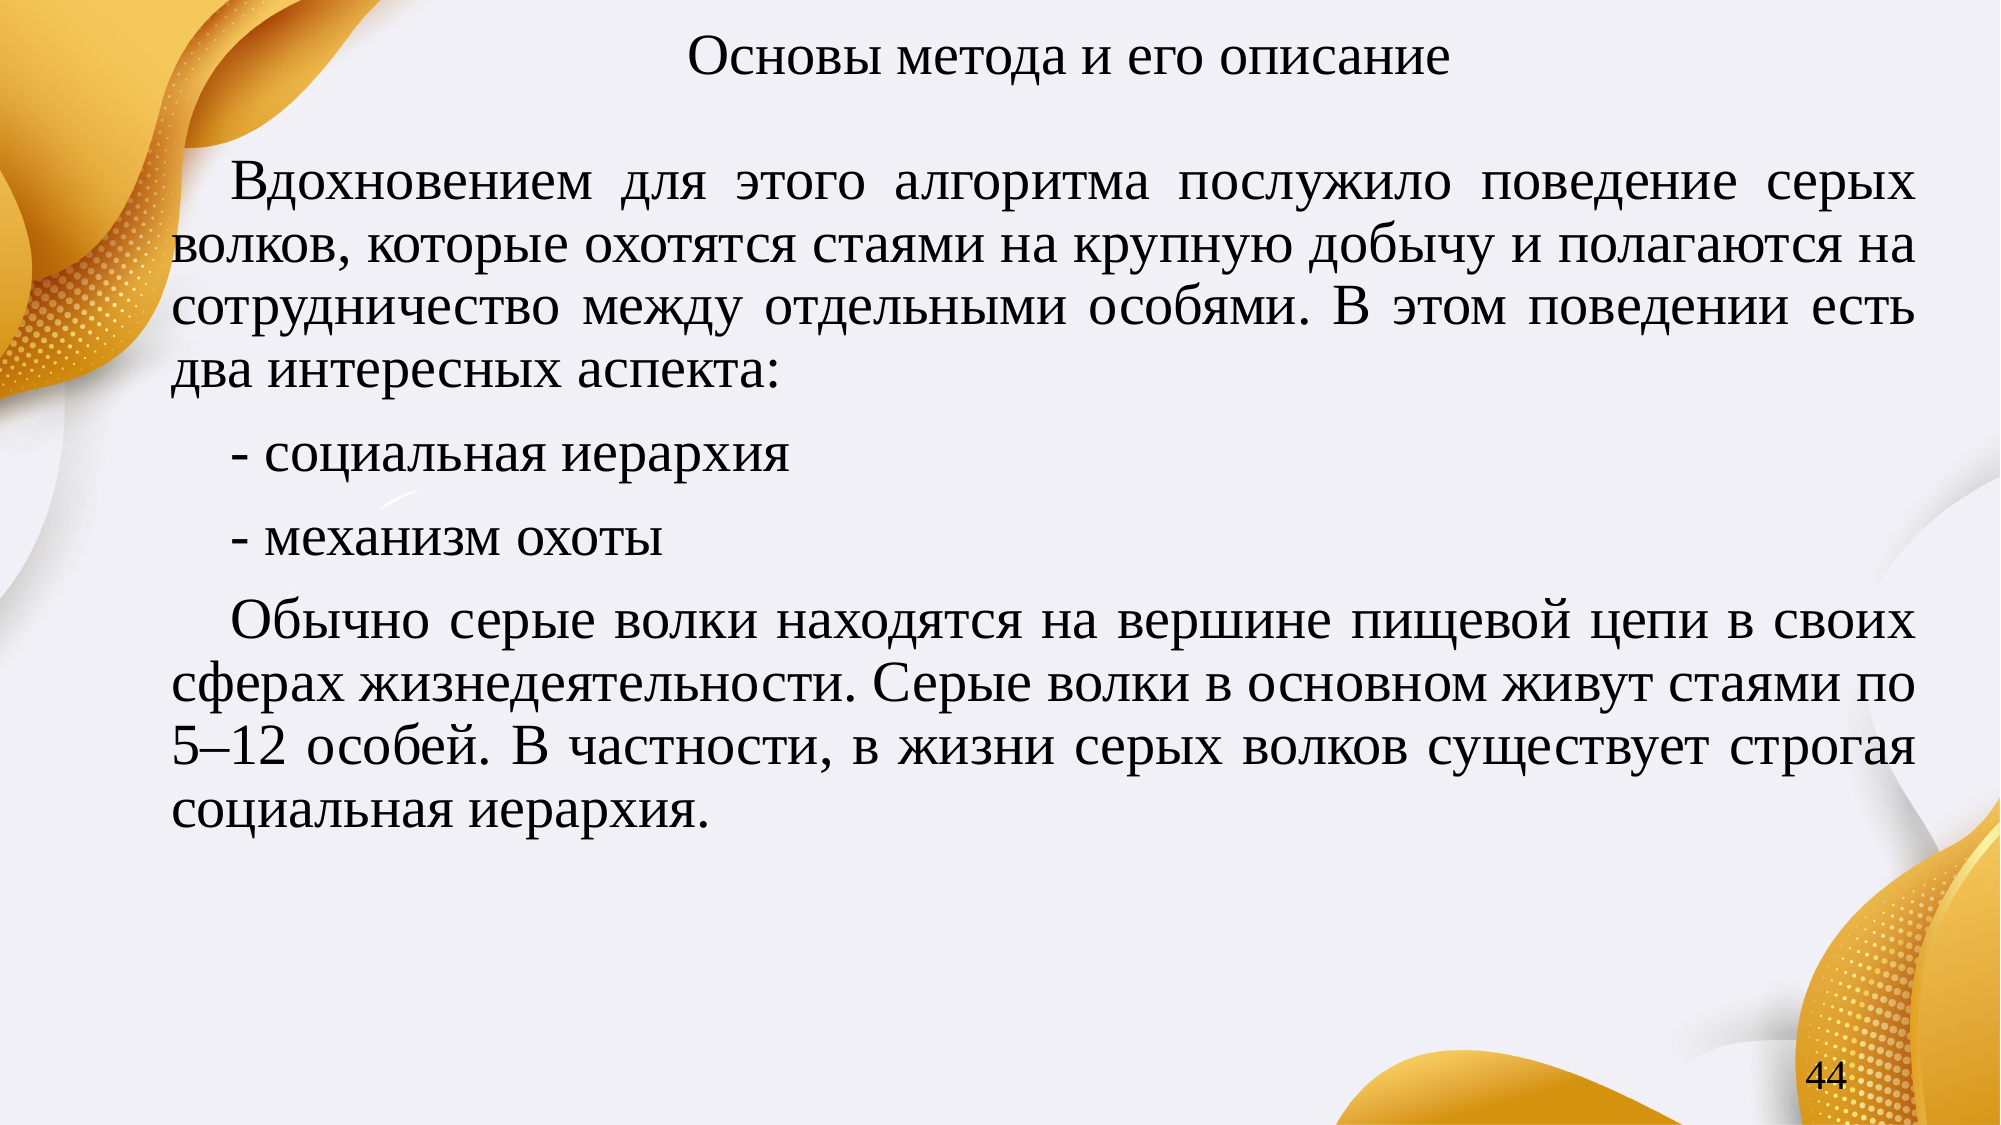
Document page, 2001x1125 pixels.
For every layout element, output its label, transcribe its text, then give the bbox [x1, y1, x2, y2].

title Основы метода и его описание [207, 0, 1933, 113]
list Вдохновением для этого алгоритма послужило поведение серых волков, которые охотятся стаями на крупную добычу и полагаются на сотрудничество между отдельными особями. В этом поведении есть два интересных аспекта: - социальная иерархия - механизм охоты Обычно серые волки находятся на вершине пищевой цепи в своих сферах жизнедеятельности. Серые волки в основном живут стаями по 5–12 особей. В частности, в жизни серых волков существует строгая социальная иерархия. [156, 141, 1933, 1014]
slide_number 44 [1412, 1042, 1863, 1103]
picture [0, 0, 2000, 1125]
